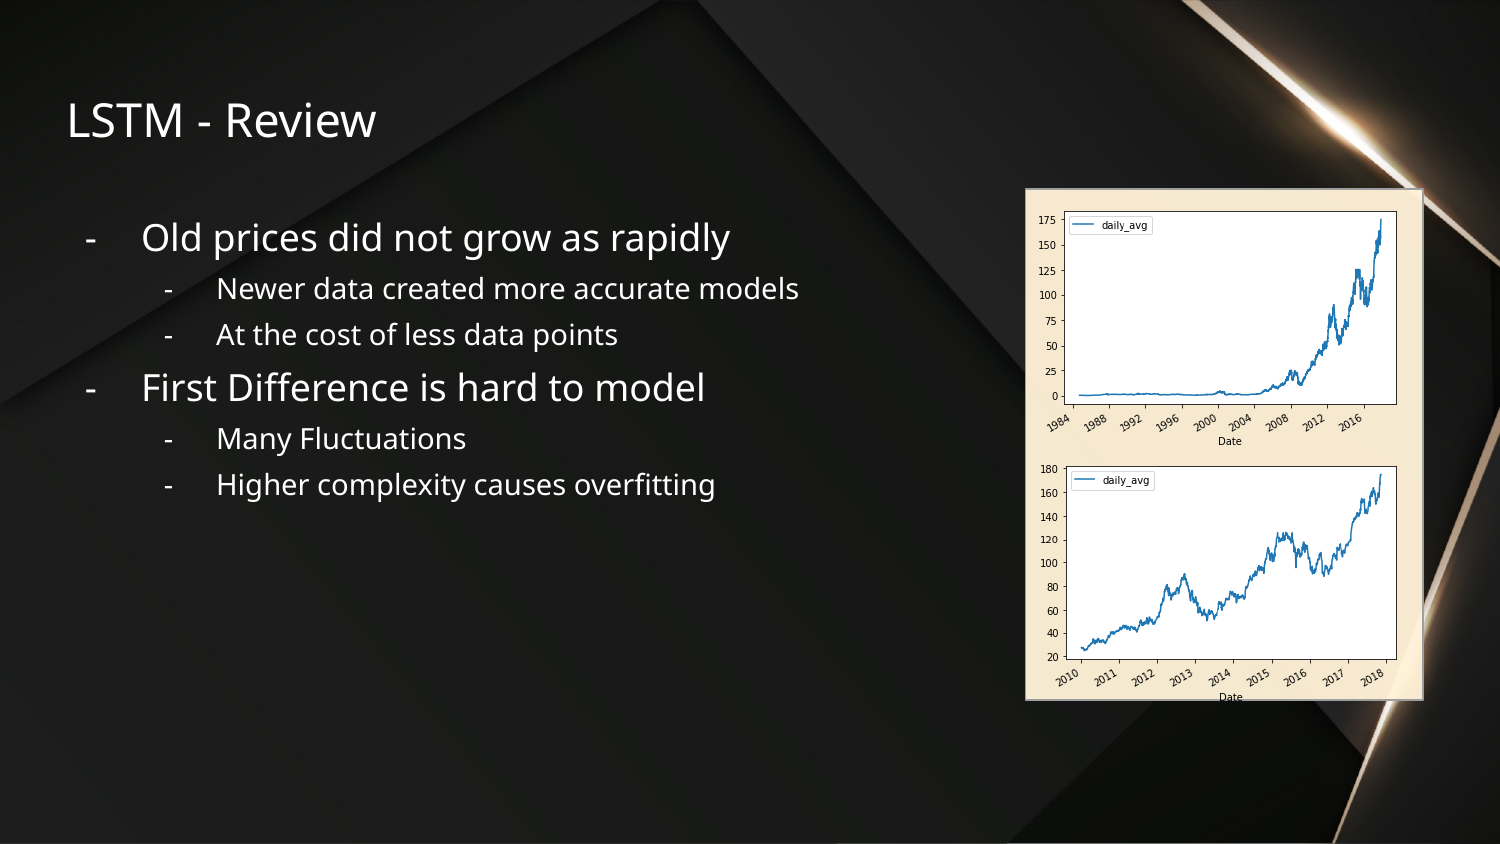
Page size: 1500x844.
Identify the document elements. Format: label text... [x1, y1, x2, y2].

picture [0, 0, 1500, 844]
text_box [1025, 188, 1424, 700]
title LSTM - Review [51, 72, 1449, 167]
list Old prices did not grow as rapidly Newer data created more accurate models At the cost of less data points First Difference is hard to model Many Fluctuations Higher complexity causes overfitting [51, 189, 1006, 696]
